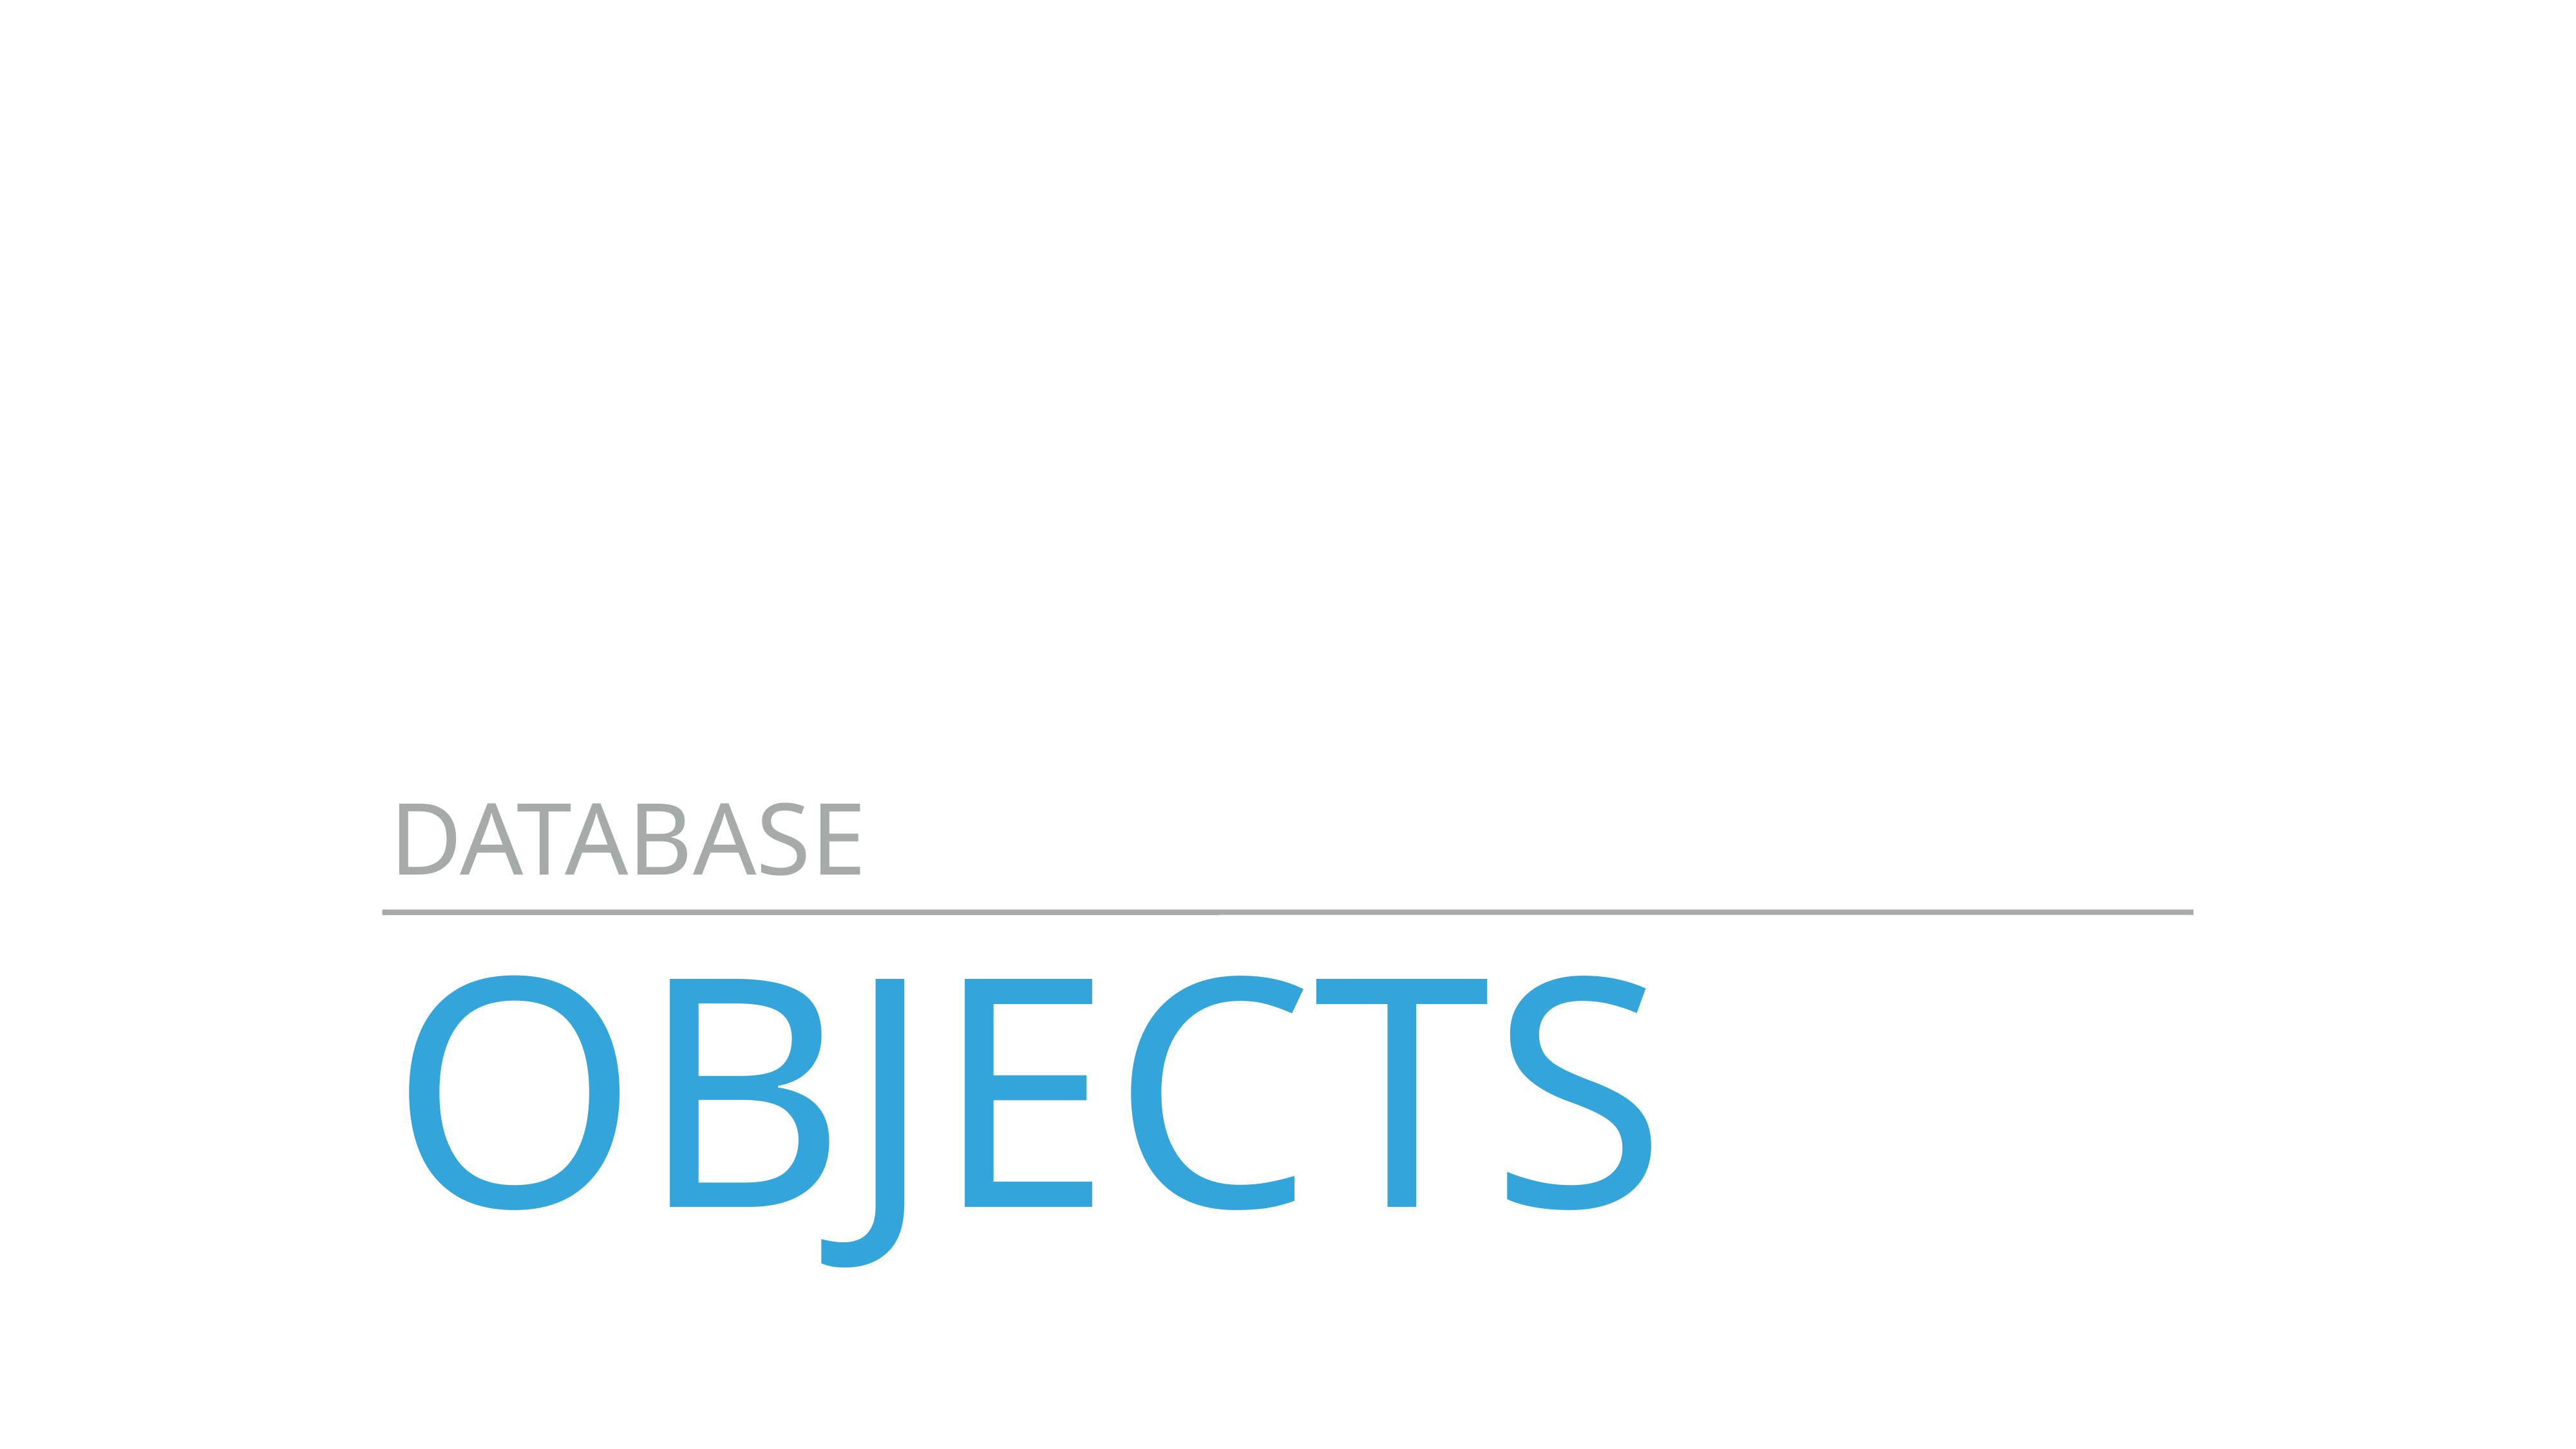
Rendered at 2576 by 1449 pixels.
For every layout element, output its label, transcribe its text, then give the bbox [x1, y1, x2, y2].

title Objects [382, 954, 2194, 1357]
list Database [382, 633, 2194, 902]
